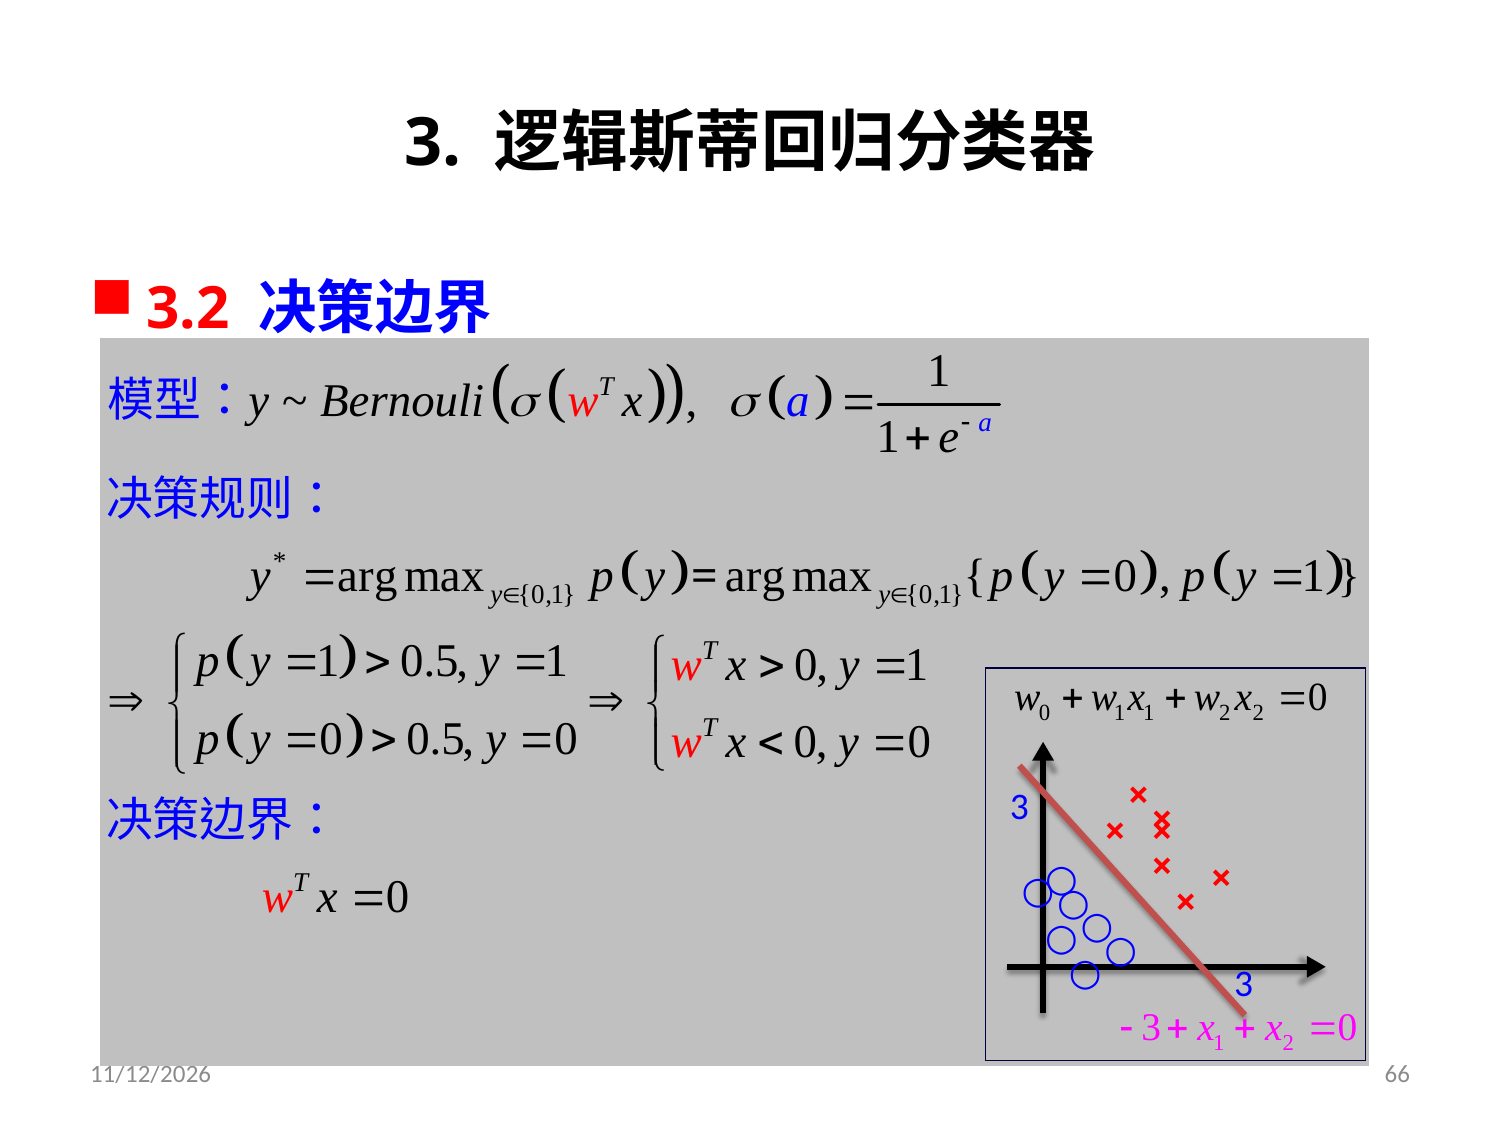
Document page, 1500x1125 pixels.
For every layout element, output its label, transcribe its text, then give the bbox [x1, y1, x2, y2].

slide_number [75, 1042, 425, 1103]
list 3.2 决策边界 [75, 262, 1425, 1005]
slide_number 66 [1074, 1042, 1425, 1103]
title 3. 逻辑斯蒂回归分类器 [75, 45, 1425, 233]
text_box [100, 337, 1369, 1067]
picture [985, 668, 1366, 1061]
